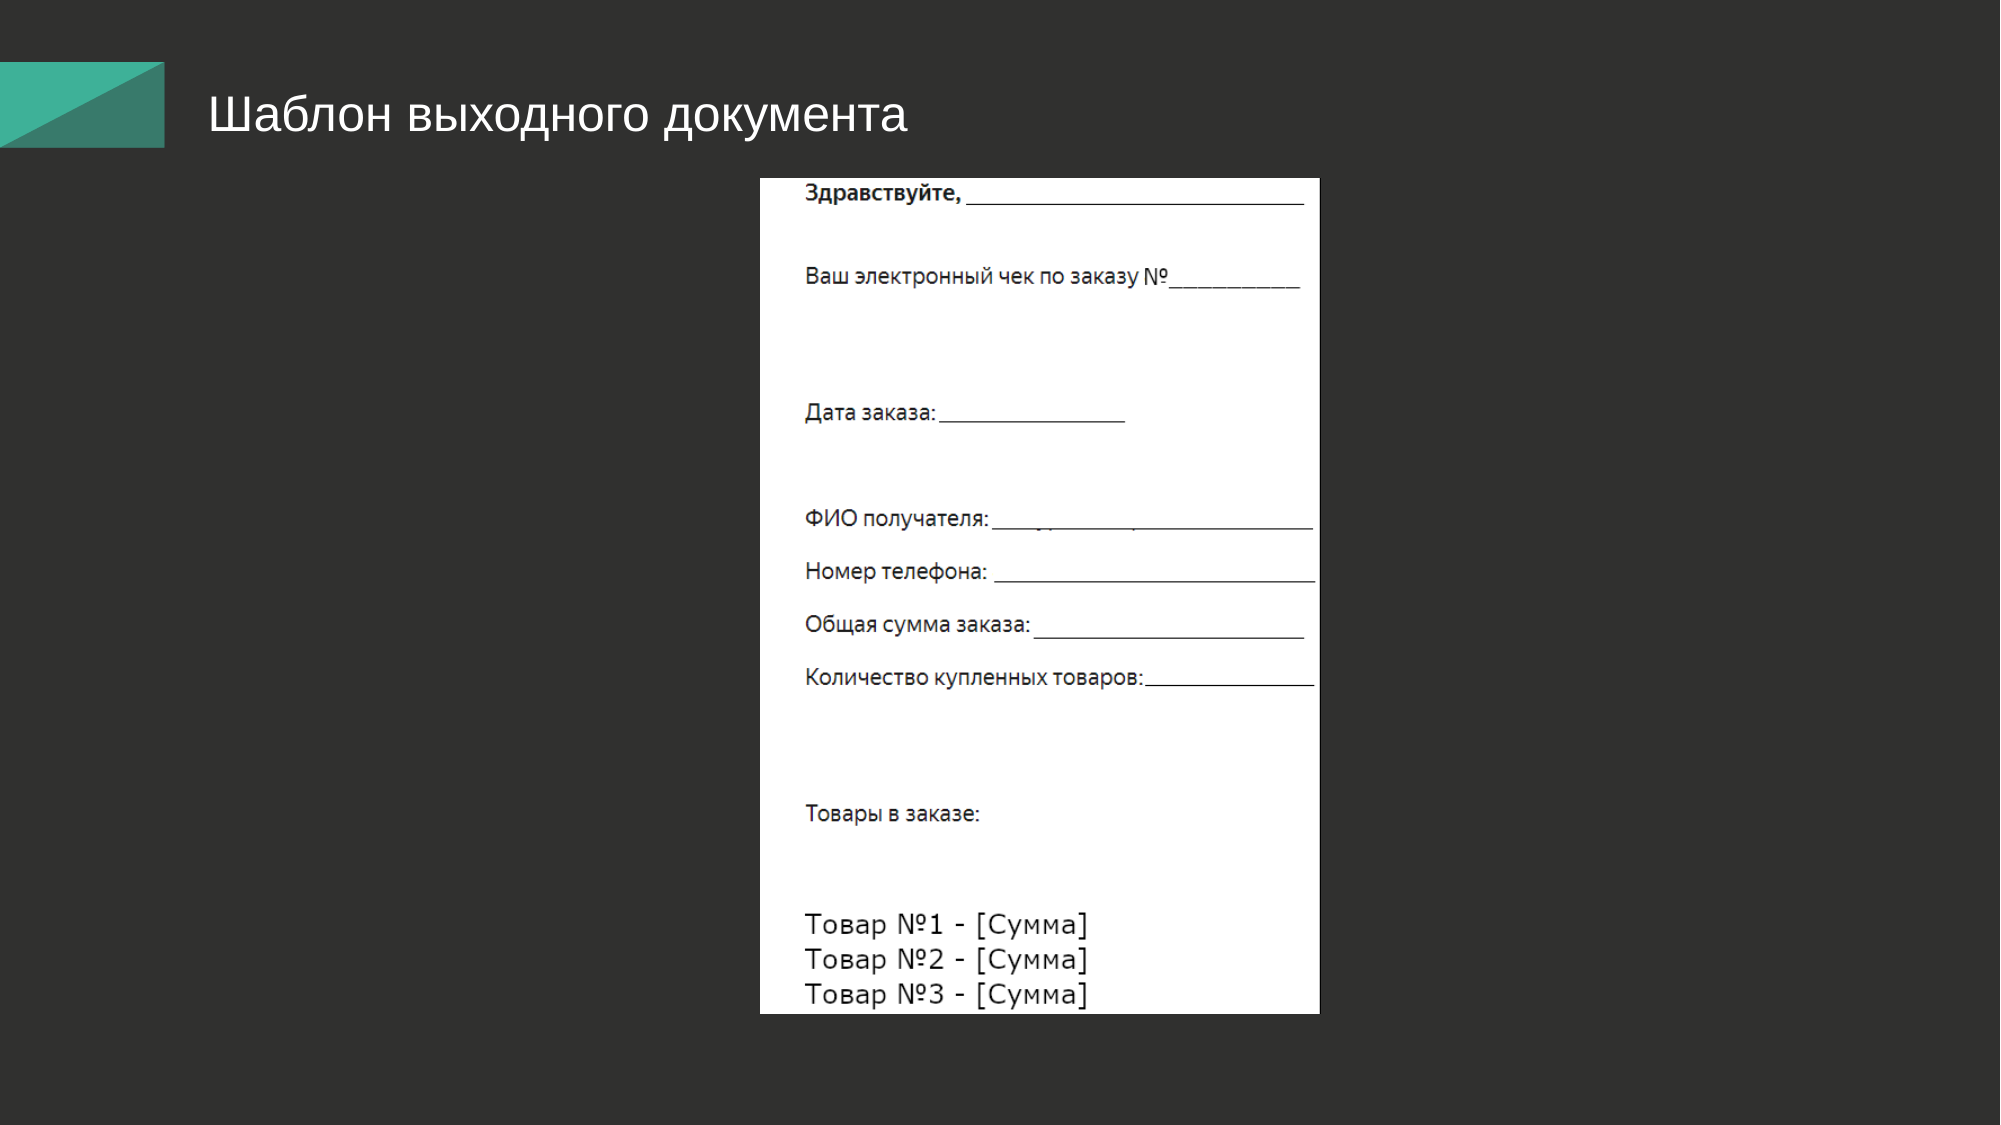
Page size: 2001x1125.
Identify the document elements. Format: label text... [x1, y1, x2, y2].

text_box Шаблон выходного документа [192, 74, 923, 150]
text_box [0, 61, 165, 148]
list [760, 179, 1321, 1014]
